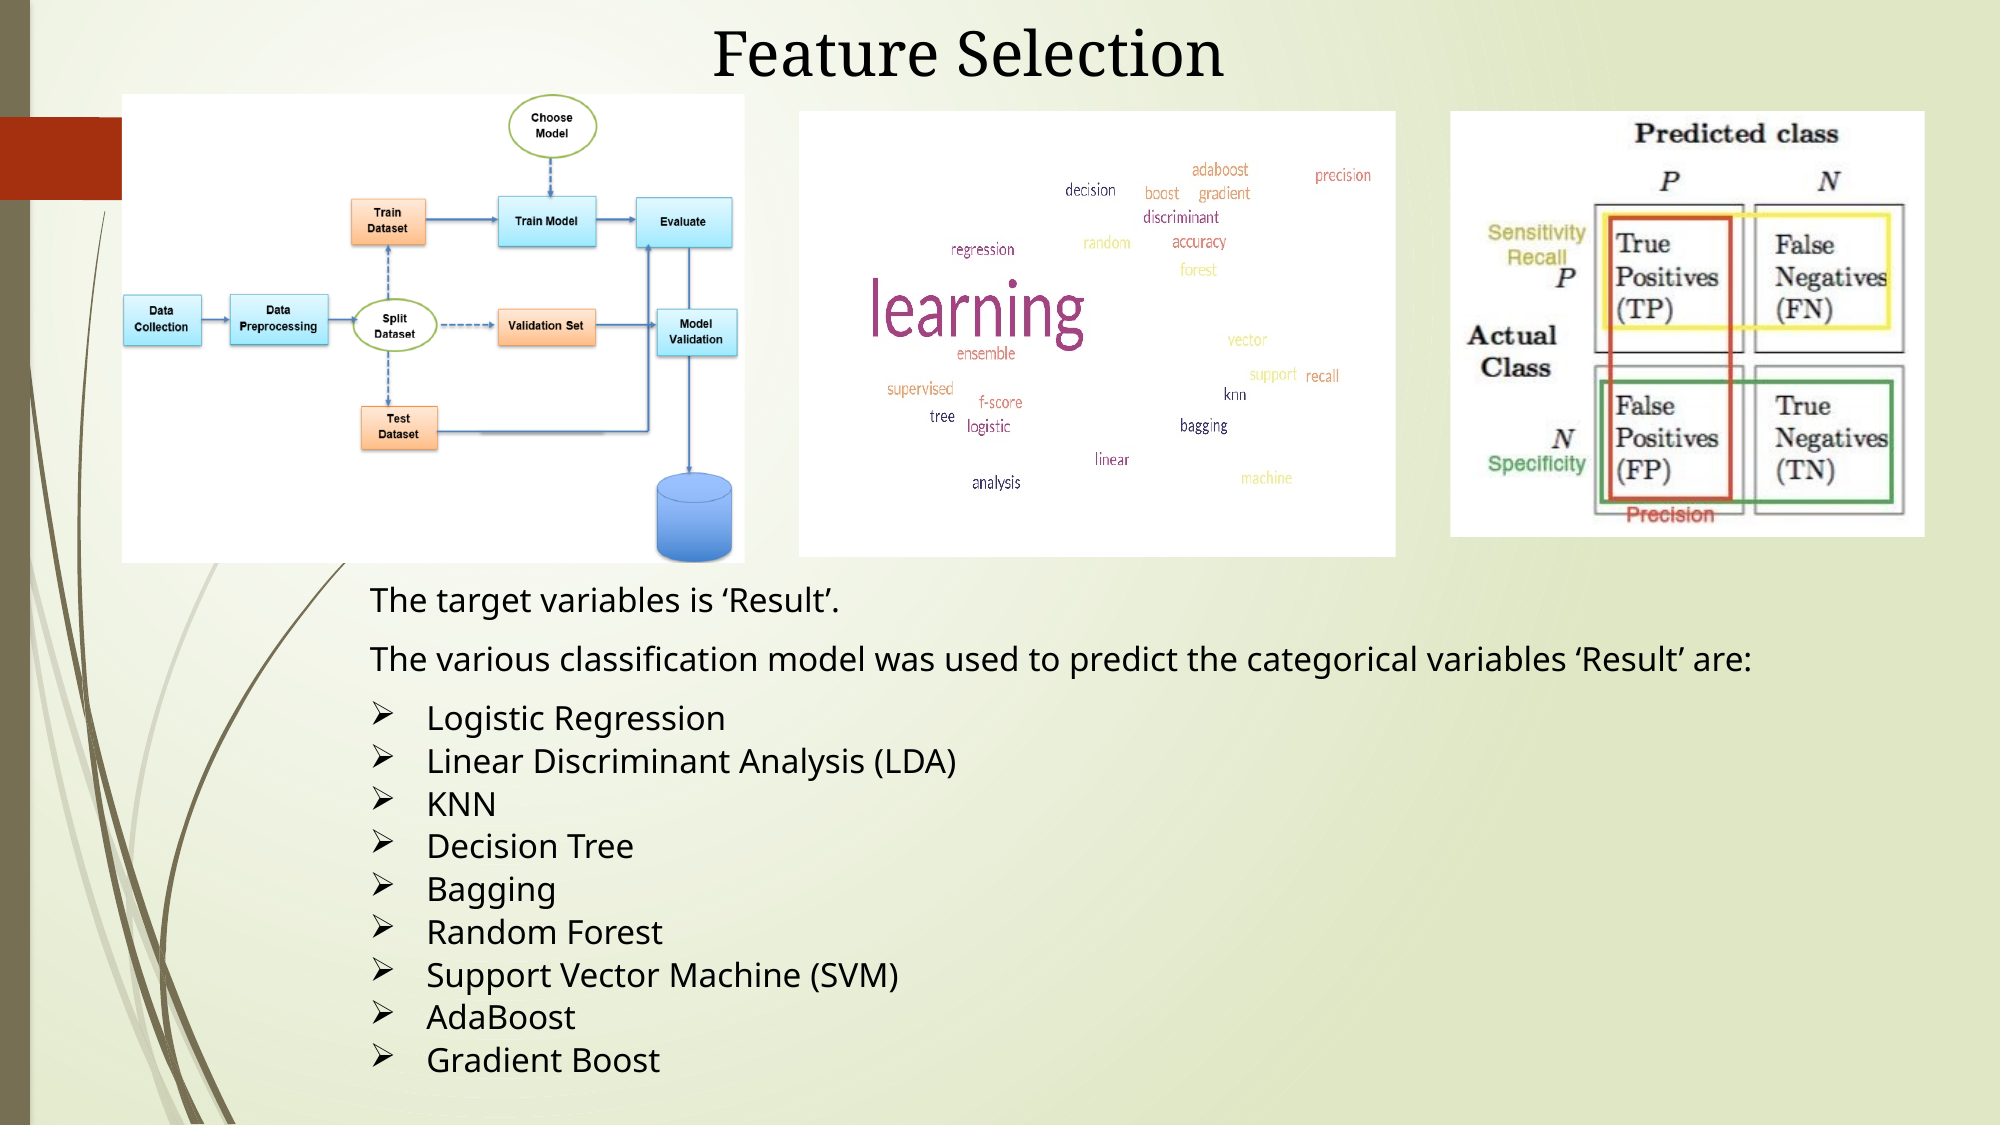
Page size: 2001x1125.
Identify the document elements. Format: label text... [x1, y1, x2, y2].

text_box Feature Selection [297, 6, 1641, 172]
picture [1450, 111, 1925, 537]
picture [798, 111, 1396, 557]
text_box The target variables is ‘Result’. The various classification model was used to predict the categorical variables ‘Result’ are: Logistic Regression Linear Discriminant Analysis (LDA) KNN Decision Tree Bagging Random Forest Support Vector Machine (SVM) AdaBoost Gradient Boost [355, 568, 1851, 1087]
picture [121, 93, 745, 563]
